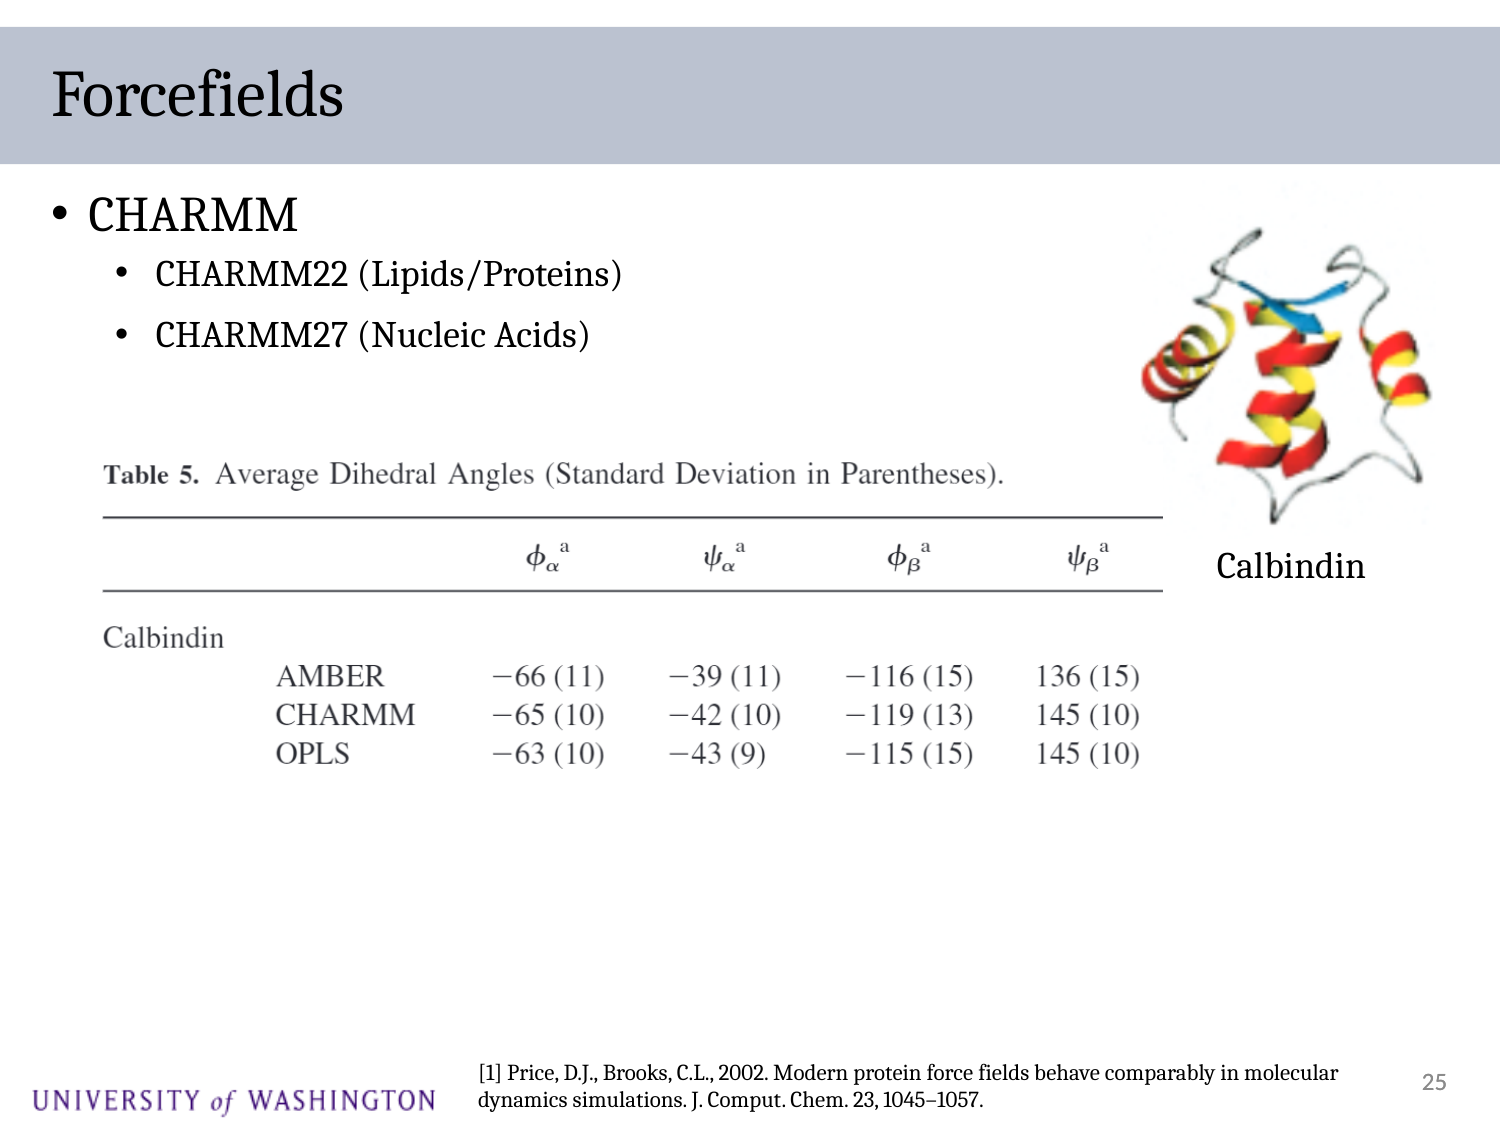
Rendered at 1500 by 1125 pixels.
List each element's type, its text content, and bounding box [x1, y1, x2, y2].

title Forcefields [36, 27, 1500, 163]
text_box CHARMM [36, 180, 373, 265]
picture [92, 180, 1436, 775]
picture [25, 1081, 443, 1122]
text_box Calbindin [1201, 539, 1408, 602]
text_box [1] Price, D.J., Brooks, C.L., 2002. Modern protein force fields behave comparably in molecular dynamics simulations. J. Comput. Chem. 23, 1045–1057. [463, 1049, 1429, 1120]
text_box CHARMM22 (Lipids/Proteins) CHARMM27 (Nucleic Acids) [100, 246, 646, 381]
